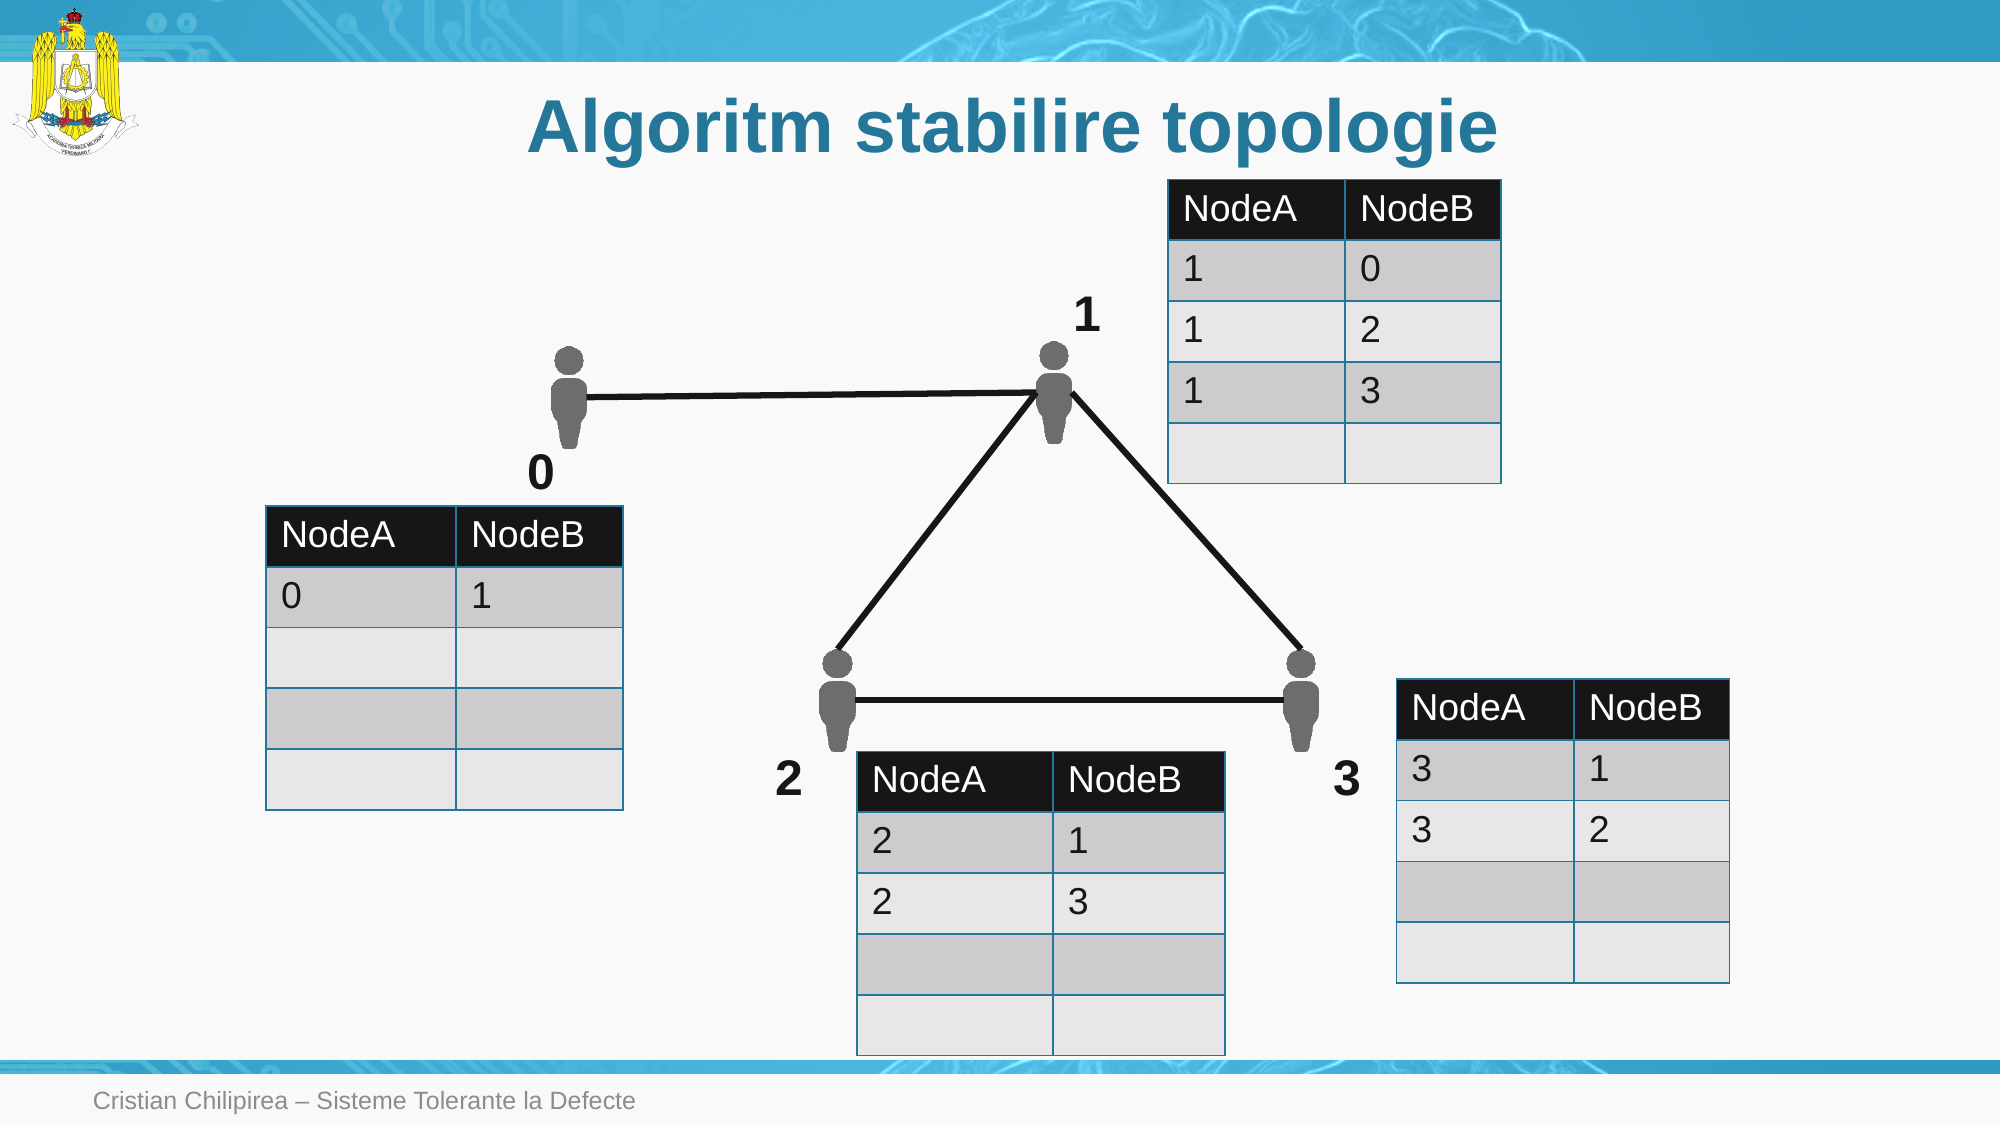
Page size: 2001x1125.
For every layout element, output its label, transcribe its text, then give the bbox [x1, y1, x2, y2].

table_cell 1 [1169, 241, 1344, 300]
table_header NodeA [1169, 180, 1344, 239]
table_cell [267, 689, 455, 748]
text_box 2 [760, 738, 818, 813]
picture [1283, 649, 1319, 752]
table_cell 1 [1169, 363, 1344, 422]
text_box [586, 392, 837, 398]
table_cell [1397, 923, 1573, 982]
table_cell 3 [1346, 363, 1500, 422]
table_cell [1575, 862, 1729, 921]
picture [1036, 341, 1072, 444]
table_cell [1397, 862, 1573, 921]
table_cell [1302, 424, 1344, 483]
table_cell [457, 750, 622, 809]
table_cell [267, 750, 455, 809]
text_box 1 [1059, 273, 1117, 349]
table_cell [267, 628, 455, 687]
table_cell [457, 628, 622, 687]
table_cell 1 [1169, 302, 1344, 361]
table_cell [1054, 935, 1224, 994]
table_cell [457, 689, 622, 748]
table_header NodeB [1054, 752, 1224, 811]
table_header NodeA [858, 752, 1052, 811]
table_cell 1 [457, 568, 622, 627]
table_cell 1 [1054, 813, 1224, 872]
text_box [837, 392, 1037, 650]
footer Cristian Chilipirea – Sisteme Tolerante la Defecte [77, 1073, 1338, 1125]
table_cell 3 [1054, 874, 1224, 933]
table_header NodeA [267, 507, 455, 566]
table_cell [858, 996, 1052, 1055]
text_box 3 [1319, 738, 1377, 813]
table_cell 2 [1575, 801, 1729, 861]
picture [0, 0, 2000, 156]
table_cell 0 [1346, 241, 1500, 300]
table_header NodeB [1346, 180, 1500, 239]
table_cell [1054, 996, 1224, 1055]
table_header NodeB [1575, 680, 1729, 739]
table_header NodeB [457, 507, 622, 566]
table_cell [858, 935, 1052, 994]
title Algoritm stabilire topologie [150, 76, 1876, 180]
table_cell 3 [1397, 801, 1573, 861]
table_cell 2 [858, 874, 1052, 933]
table_cell 2 [858, 813, 1052, 872]
text_box 0 [513, 432, 571, 505]
table_cell 3 [1397, 741, 1573, 800]
picture [551, 346, 587, 449]
table_cell 0 [267, 568, 455, 627]
table_cell 1 [1575, 741, 1729, 800]
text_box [1071, 392, 1302, 650]
table_cell [1575, 923, 1729, 982]
table_header NodeA [1397, 680, 1573, 739]
table_cell 2 [1346, 302, 1500, 361]
picture [0, 1060, 2000, 1074]
table_cell [1346, 424, 1500, 483]
picture [819, 649, 856, 752]
